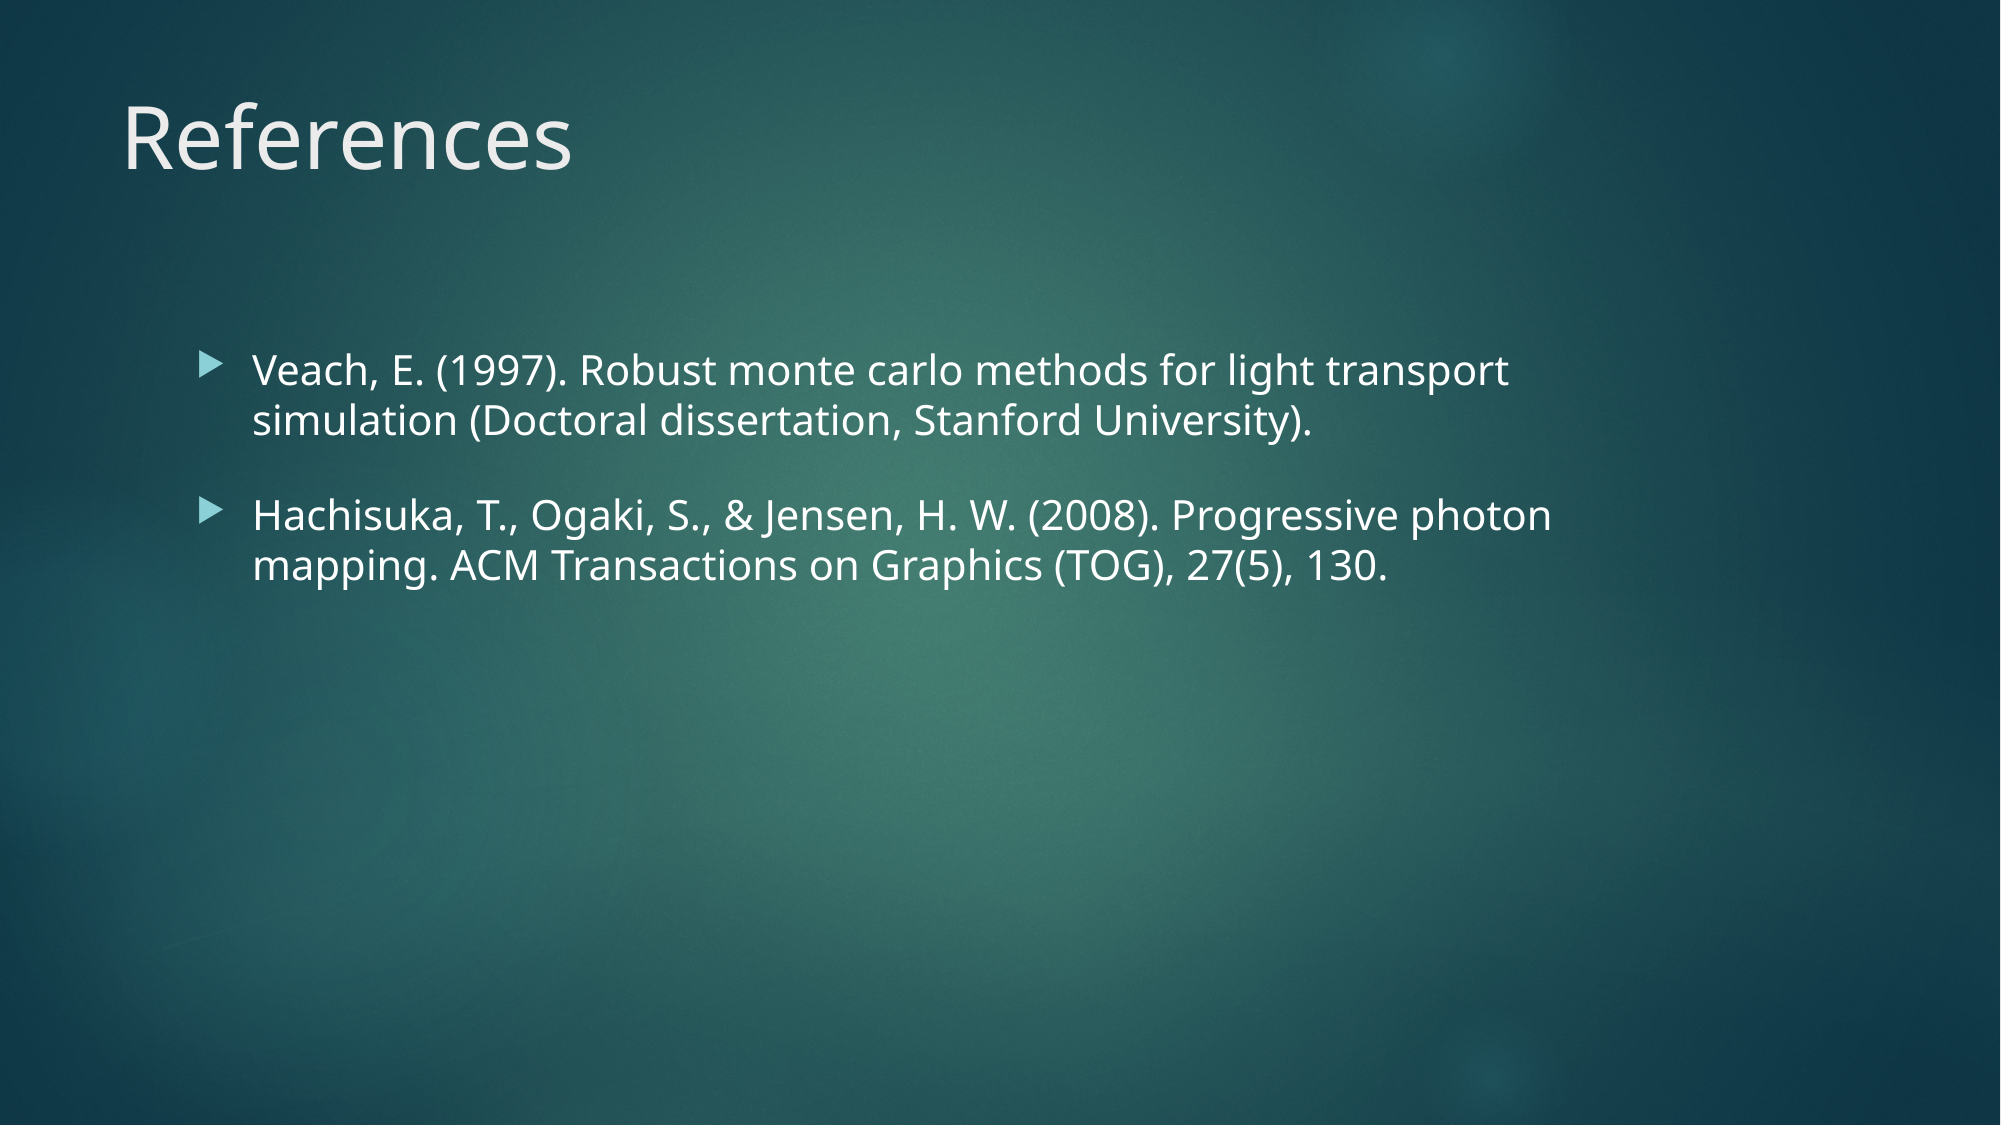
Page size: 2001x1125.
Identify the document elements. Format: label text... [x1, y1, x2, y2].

text_box References [105, 74, 1649, 304]
text_box Veach, E. (1997). Robust monte carlo methods for light transport simulation (Doctoral dissertation, Stanford University). Hachisuka, T., Ogaki, S., & Jensen, H. W. (2008). Progressive photon mapping. ACM Transactions on Graphics (TOG), 27(5), 130. [180, 336, 1649, 1025]
picture [0, 0, 2001, 1125]
